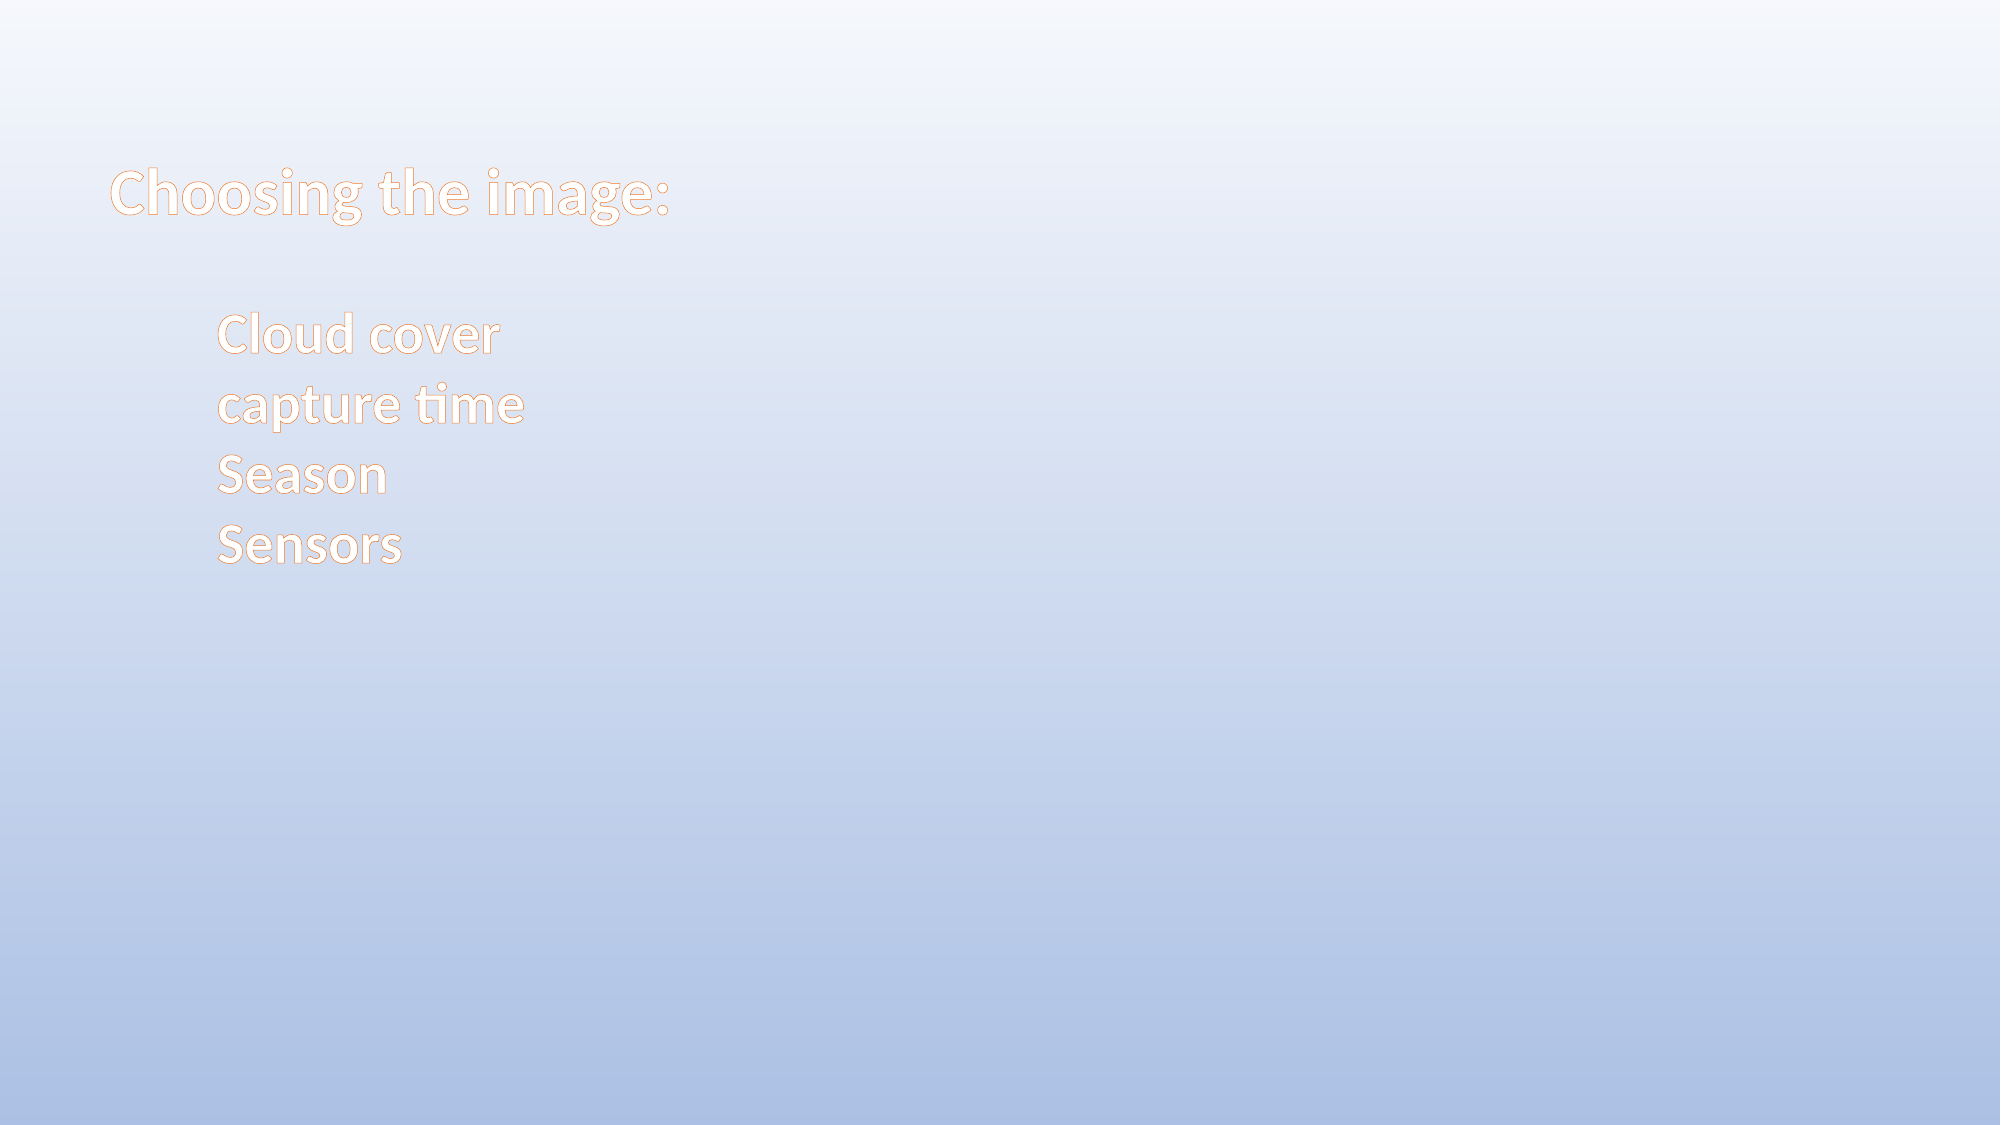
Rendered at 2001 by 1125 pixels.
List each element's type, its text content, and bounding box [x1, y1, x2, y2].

text_box Cloud cover capture time Season Sensors [202, 287, 1146, 583]
text_box Choosing the image: [94, 140, 688, 236]
